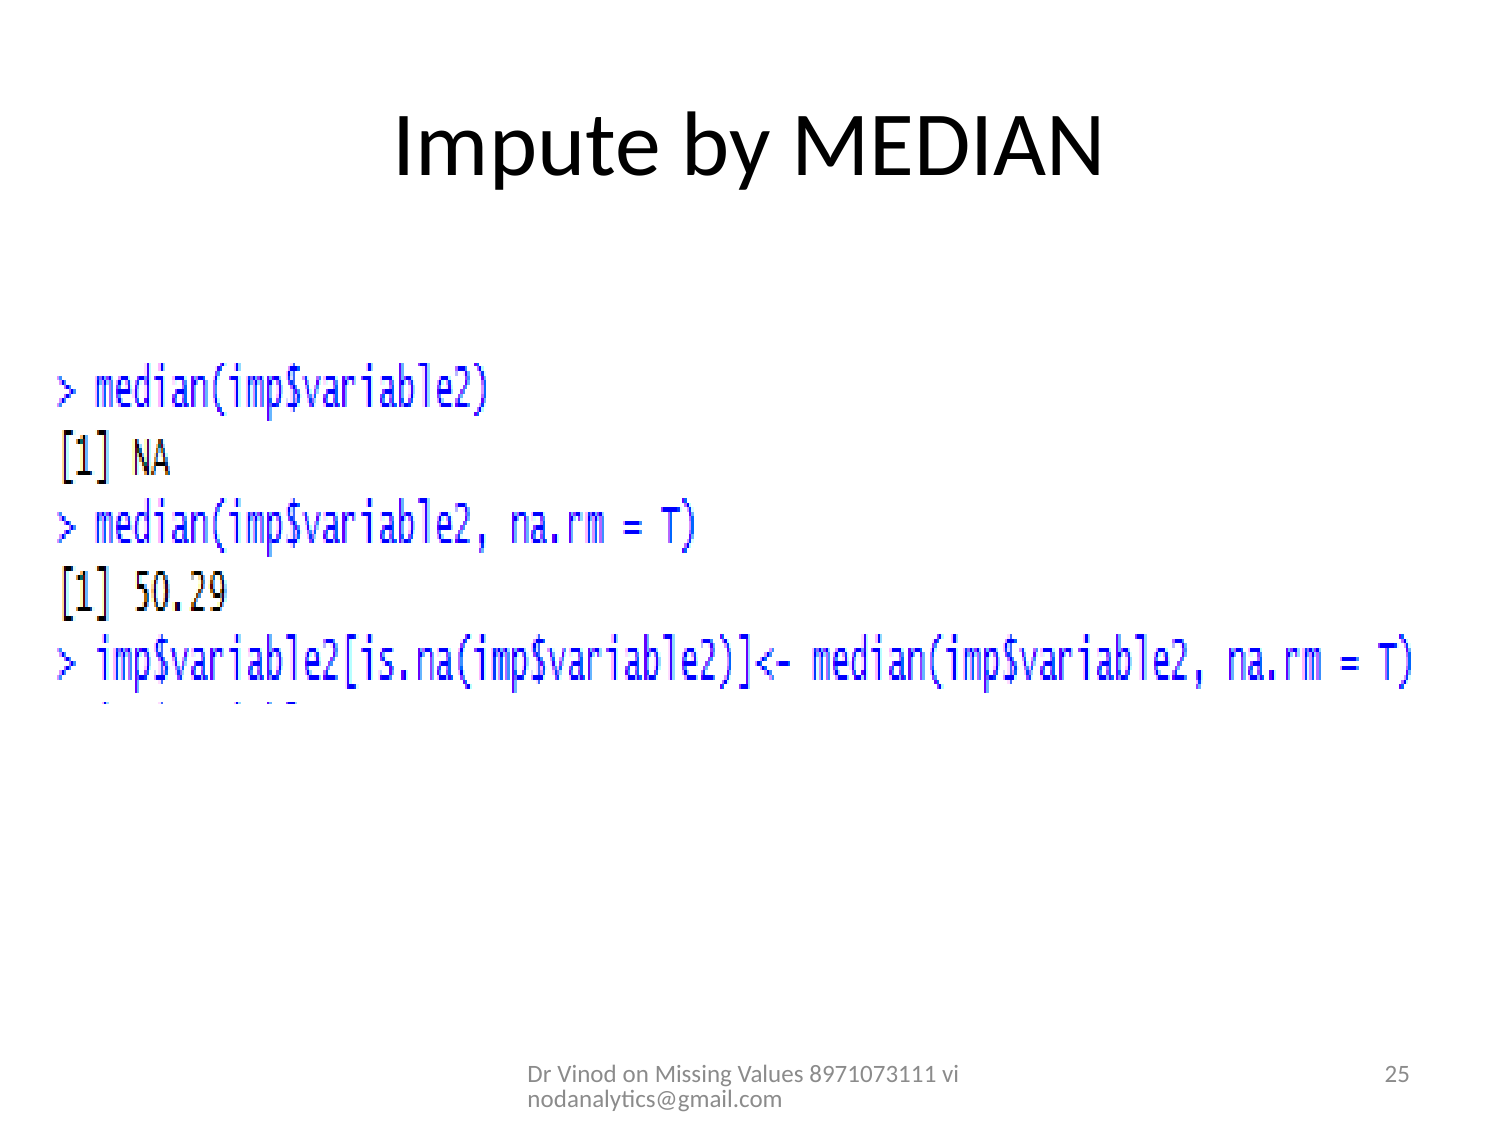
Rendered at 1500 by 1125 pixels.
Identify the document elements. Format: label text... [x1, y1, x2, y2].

footer Dr Vinod on Missing Values 8971073111 vinodanalytics@gmail.com [512, 1042, 988, 1103]
title Impute by MEDIAN [75, 45, 1425, 233]
picture [46, 363, 1442, 704]
slide_number 25 [1074, 1042, 1425, 1103]
